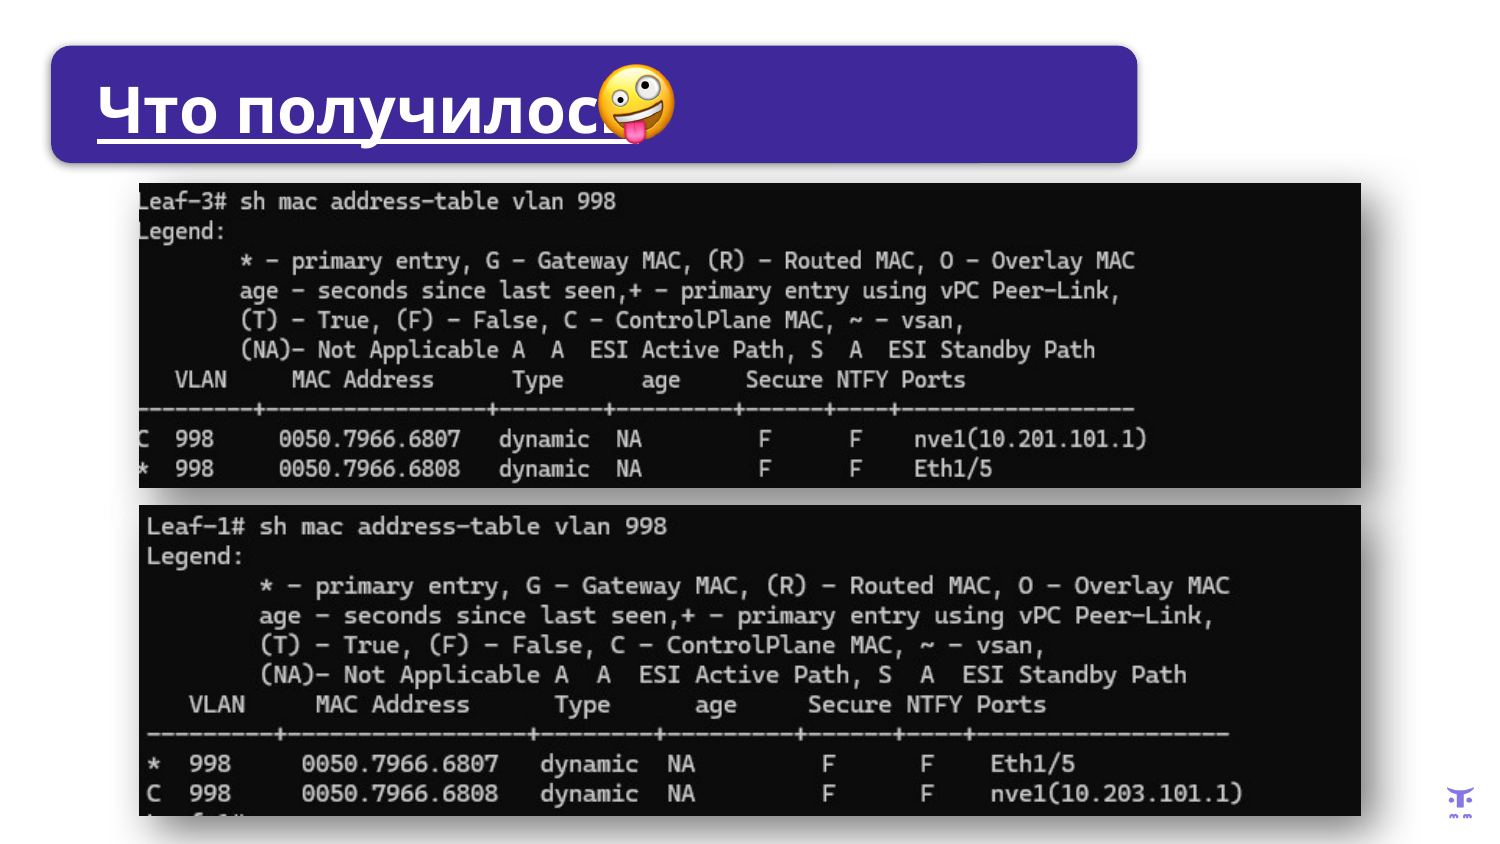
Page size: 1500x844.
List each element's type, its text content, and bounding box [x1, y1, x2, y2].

picture [0, 0, 1500, 844]
text_box [51, 45, 1134, 164]
title Что получилось [82, 54, 1480, 234]
